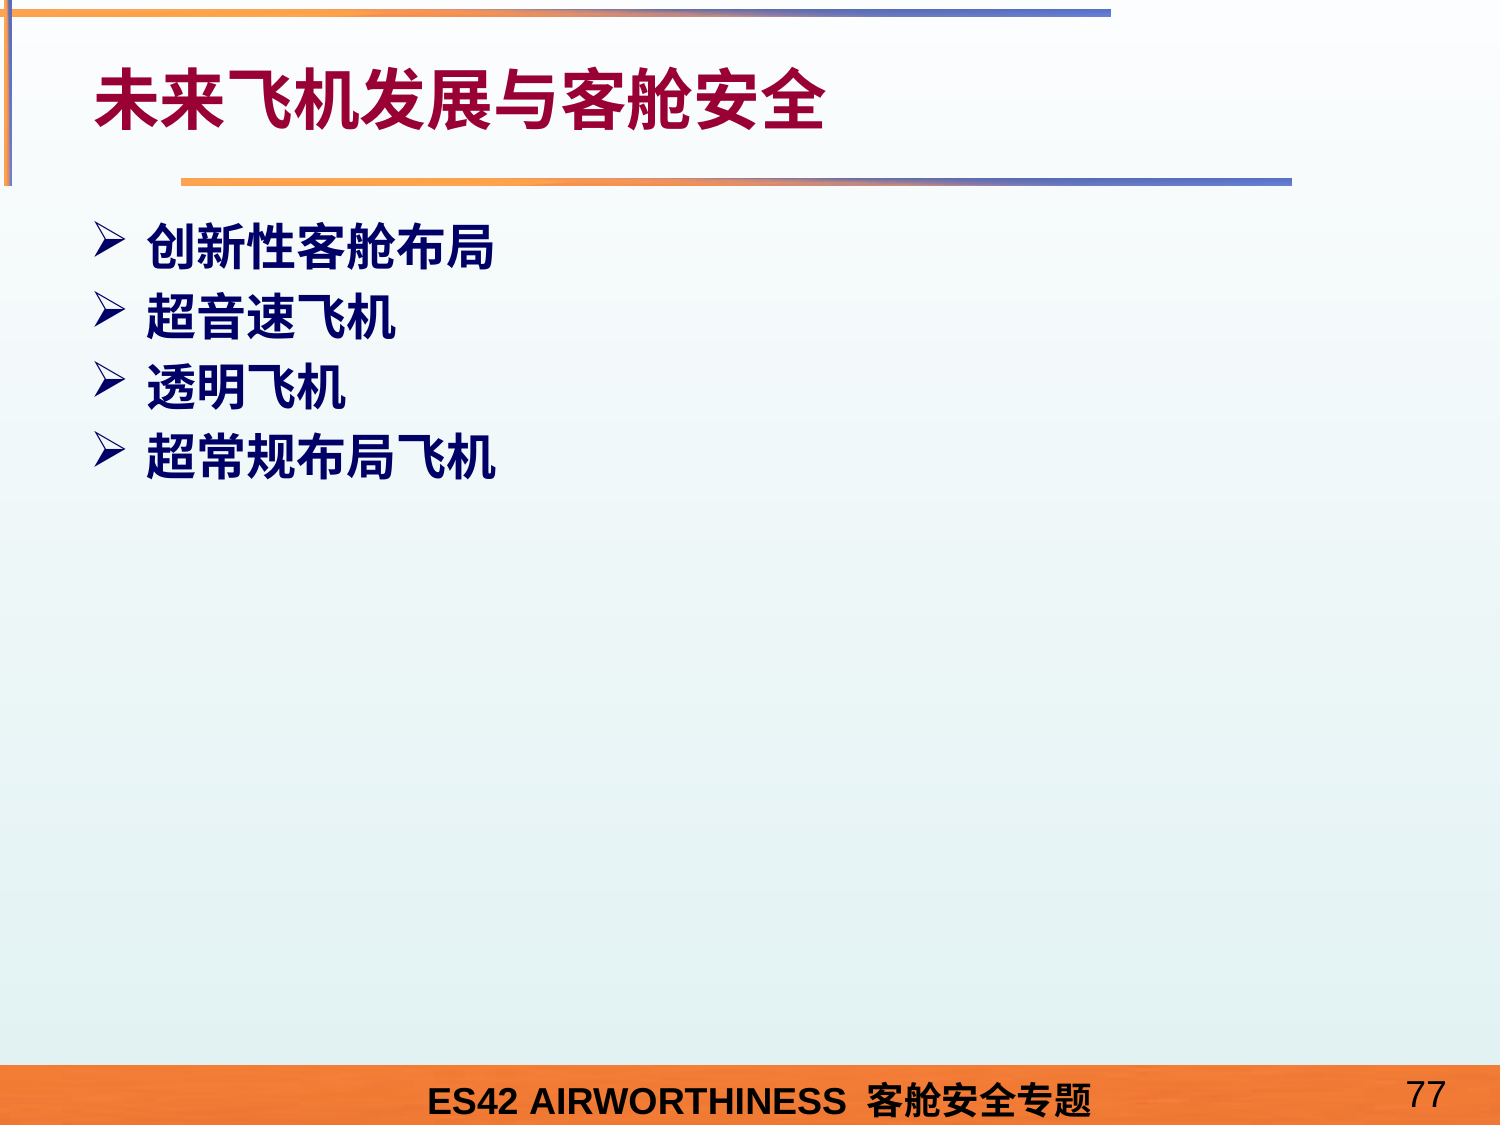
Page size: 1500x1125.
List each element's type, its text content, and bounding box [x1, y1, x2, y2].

picture [0, 0, 1111, 186]
picture [0, 1065, 1500, 1125]
title 未来飞机发展与客舱安全 [78, 31, 1429, 164]
list 创新性客舱布局 超音速飞机 透明飞机 超常规布局飞机 [75, 208, 1425, 1059]
picture [181, 178, 1292, 186]
